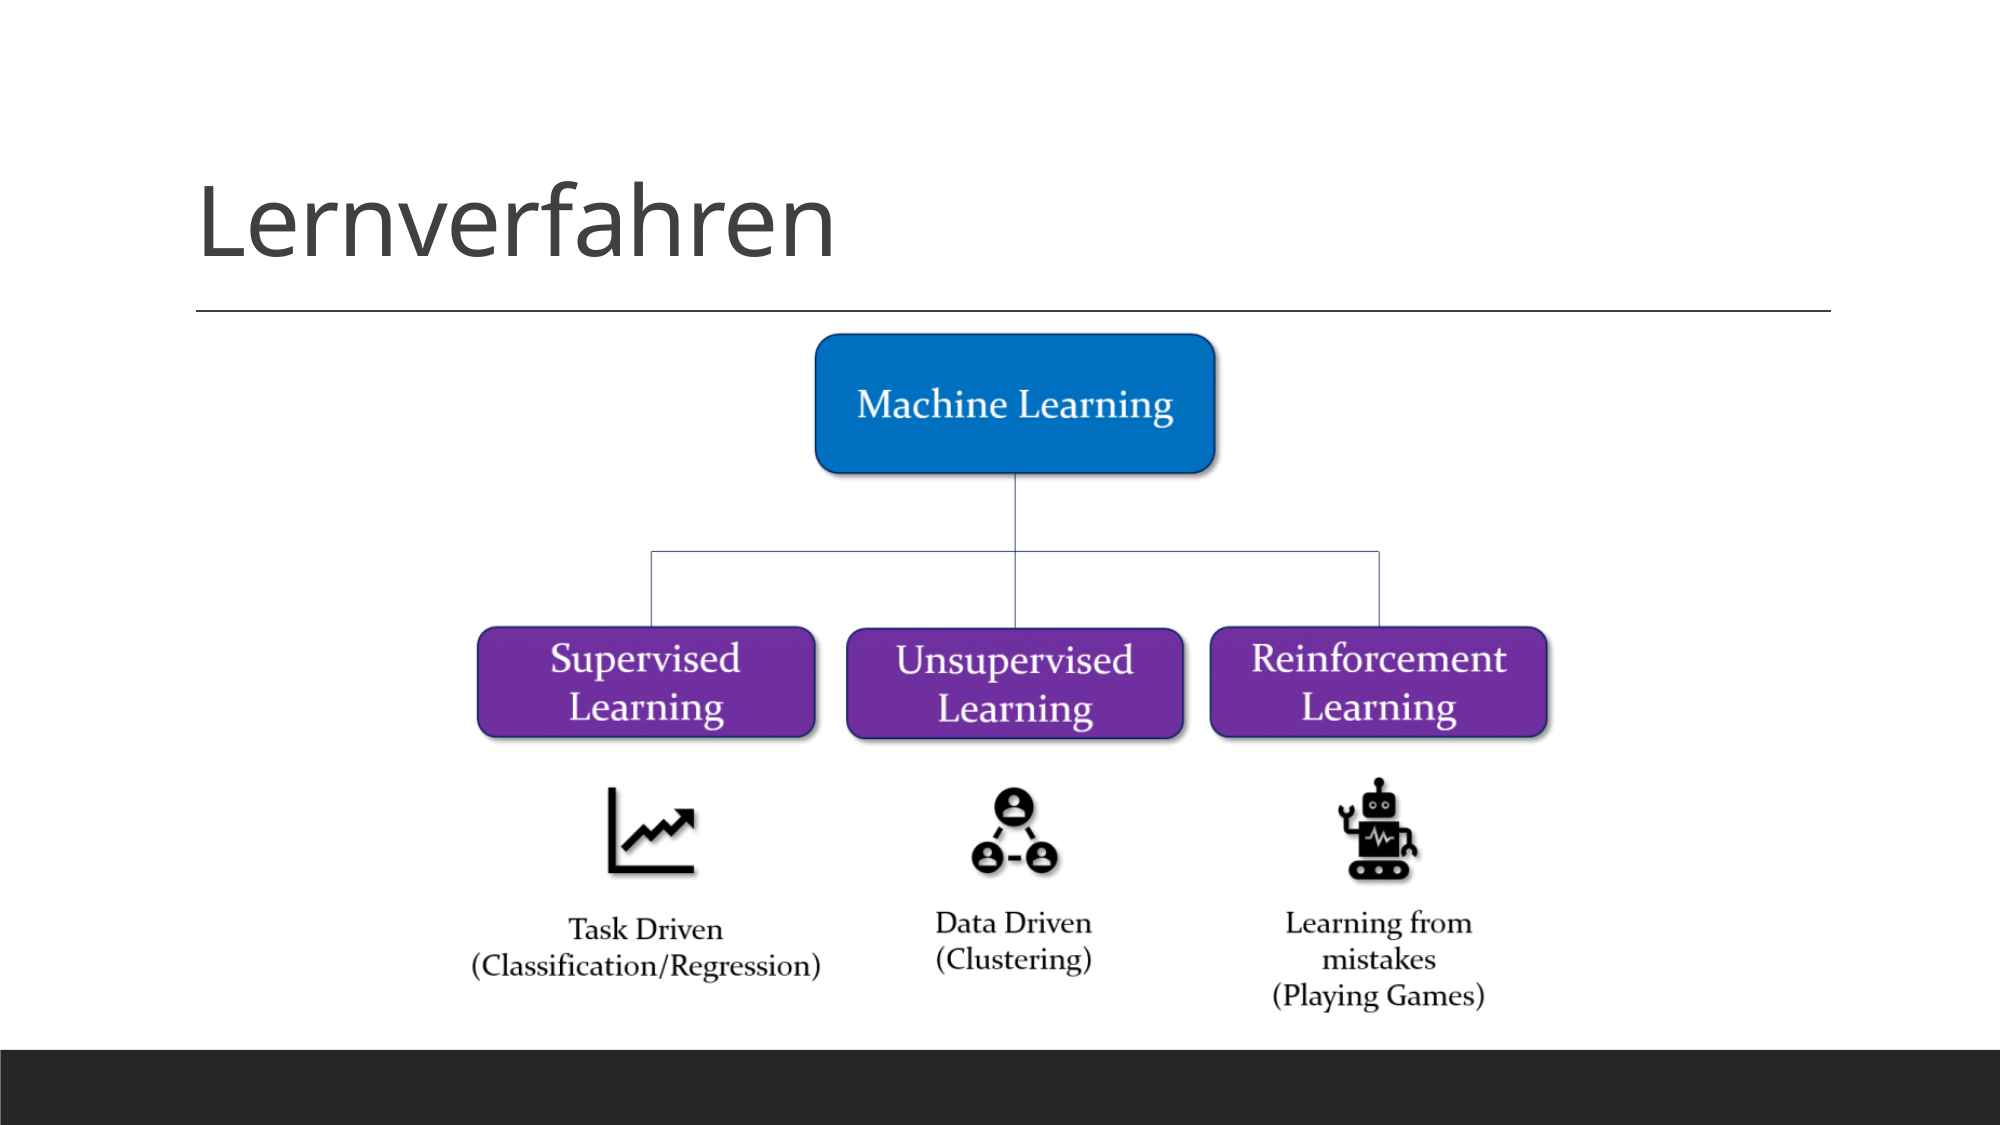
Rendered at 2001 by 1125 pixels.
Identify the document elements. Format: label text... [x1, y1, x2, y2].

picture [451, 309, 1559, 1032]
title Lernverfahren [180, 47, 1830, 285]
